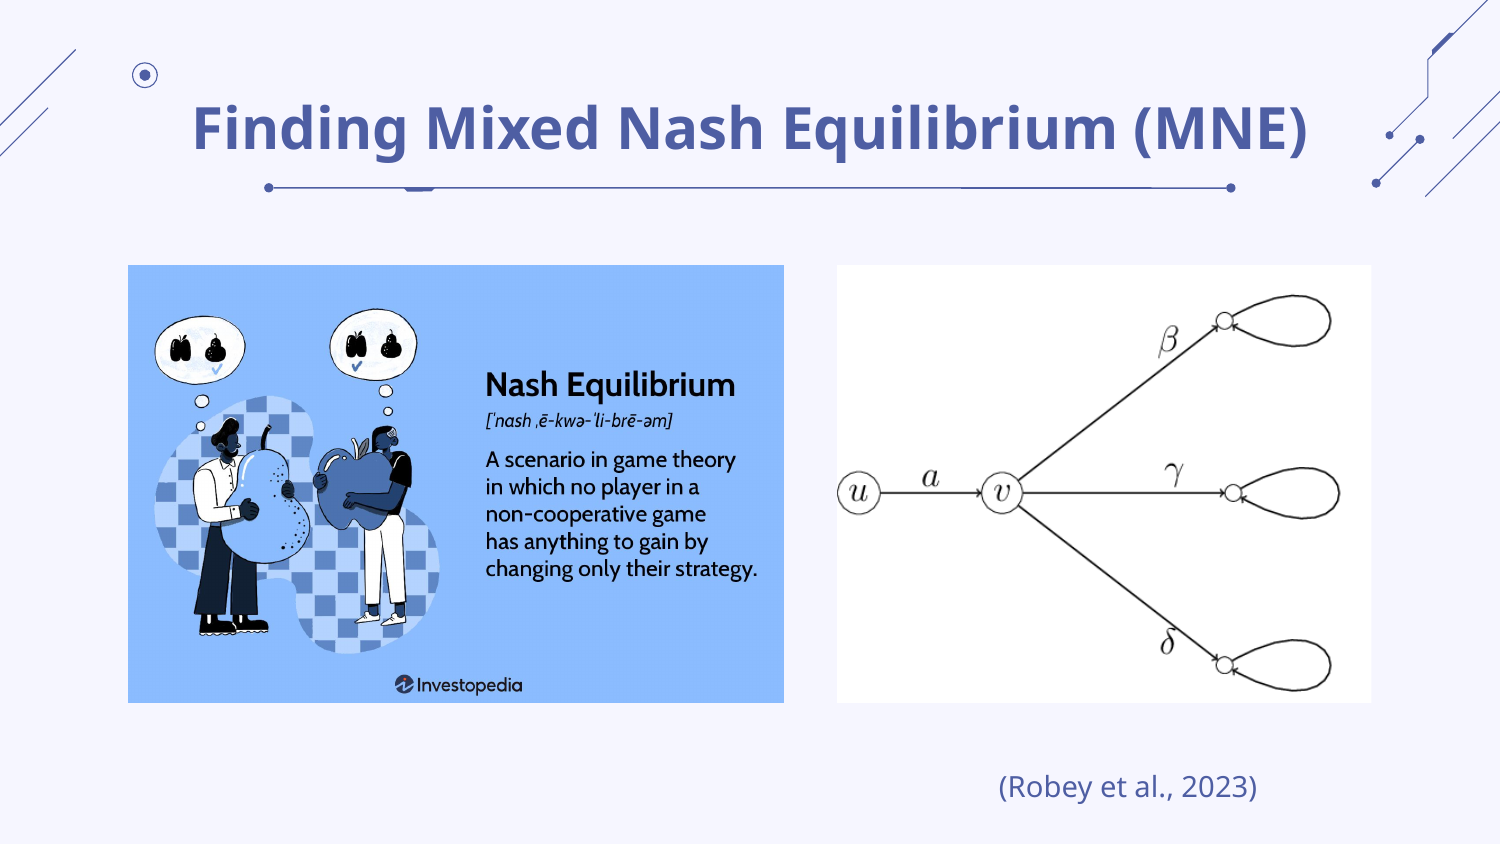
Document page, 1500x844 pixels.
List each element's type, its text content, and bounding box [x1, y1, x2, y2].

picture [128, 265, 784, 703]
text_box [264, 171, 1236, 204]
title Finding Mixed Nash Equilibrium (MNE) [128, 91, 1372, 177]
picture [836, 265, 1372, 703]
text_box (Robey et al., 2023) [984, 747, 1477, 819]
